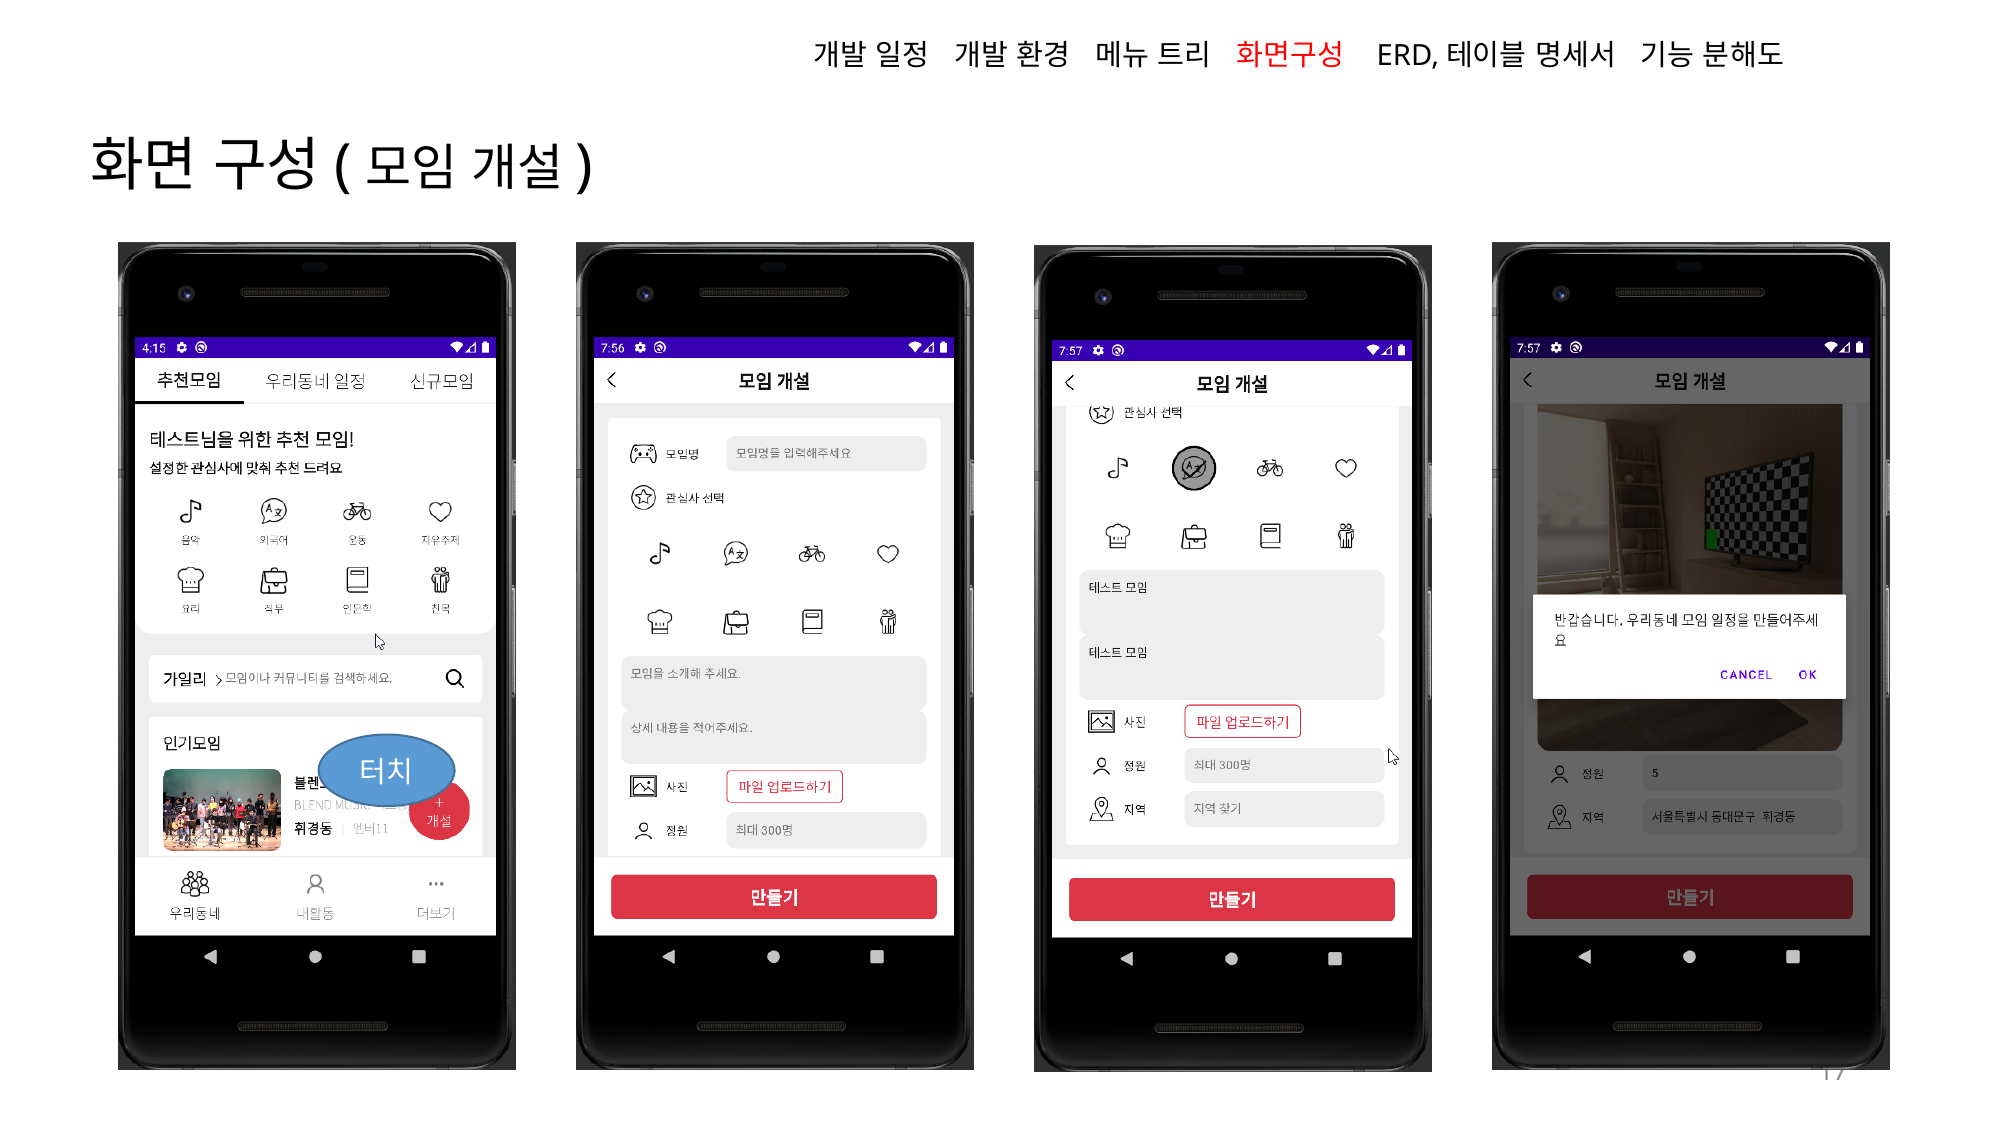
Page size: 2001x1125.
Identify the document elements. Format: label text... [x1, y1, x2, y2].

list 화면 구성(모임 개설) [75, 36, 1957, 1014]
picture [1034, 245, 1432, 1072]
picture [118, 242, 516, 1070]
text_box 개발 일정 개발 환경 메뉴 트리 화면구성 ERD,테이블 명세서 기능 분해도 [799, 28, 1918, 79]
picture [576, 242, 974, 1070]
slide_number 17 [1412, 1042, 1863, 1103]
picture [1492, 242, 1890, 1070]
